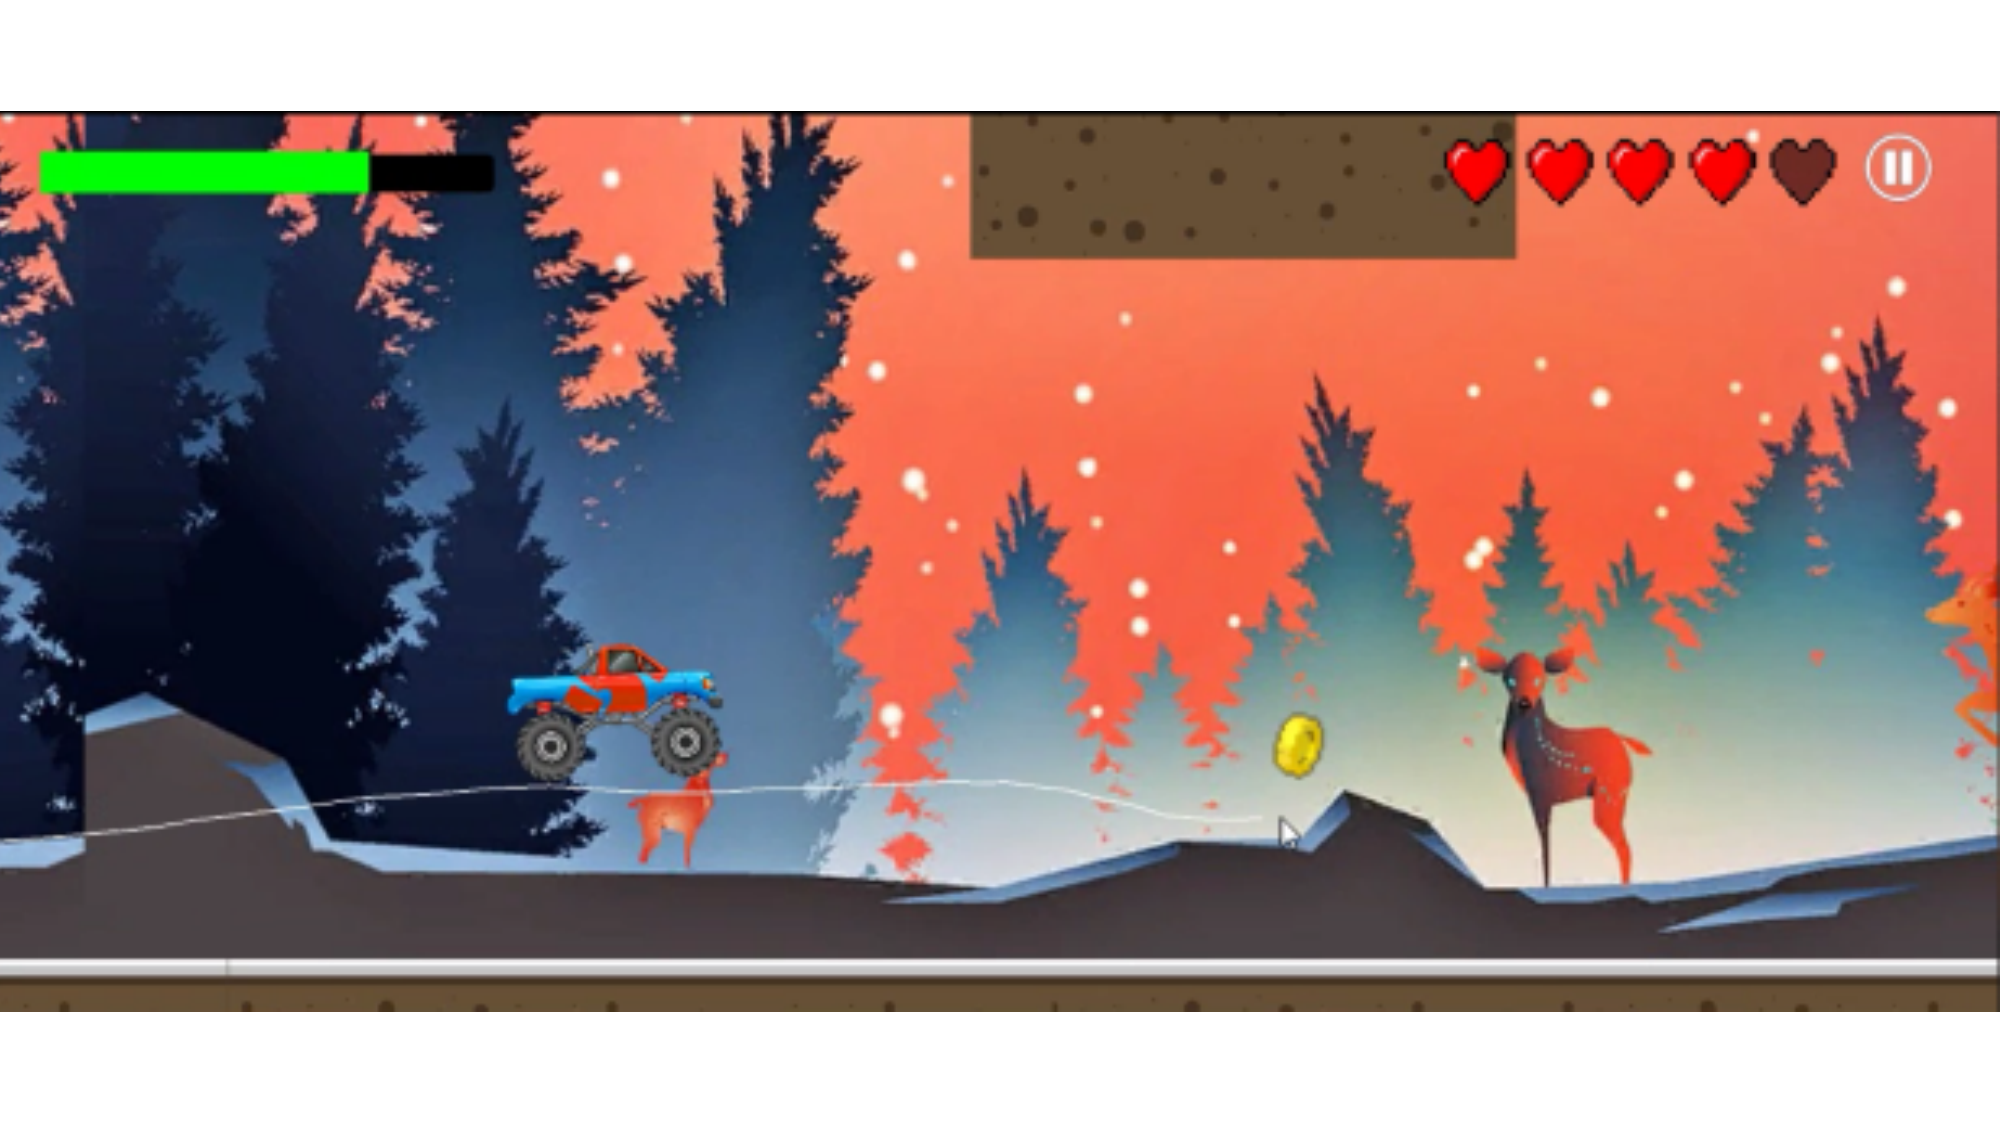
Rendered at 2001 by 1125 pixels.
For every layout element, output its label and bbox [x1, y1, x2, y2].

picture [0, 111, 2000, 1012]
